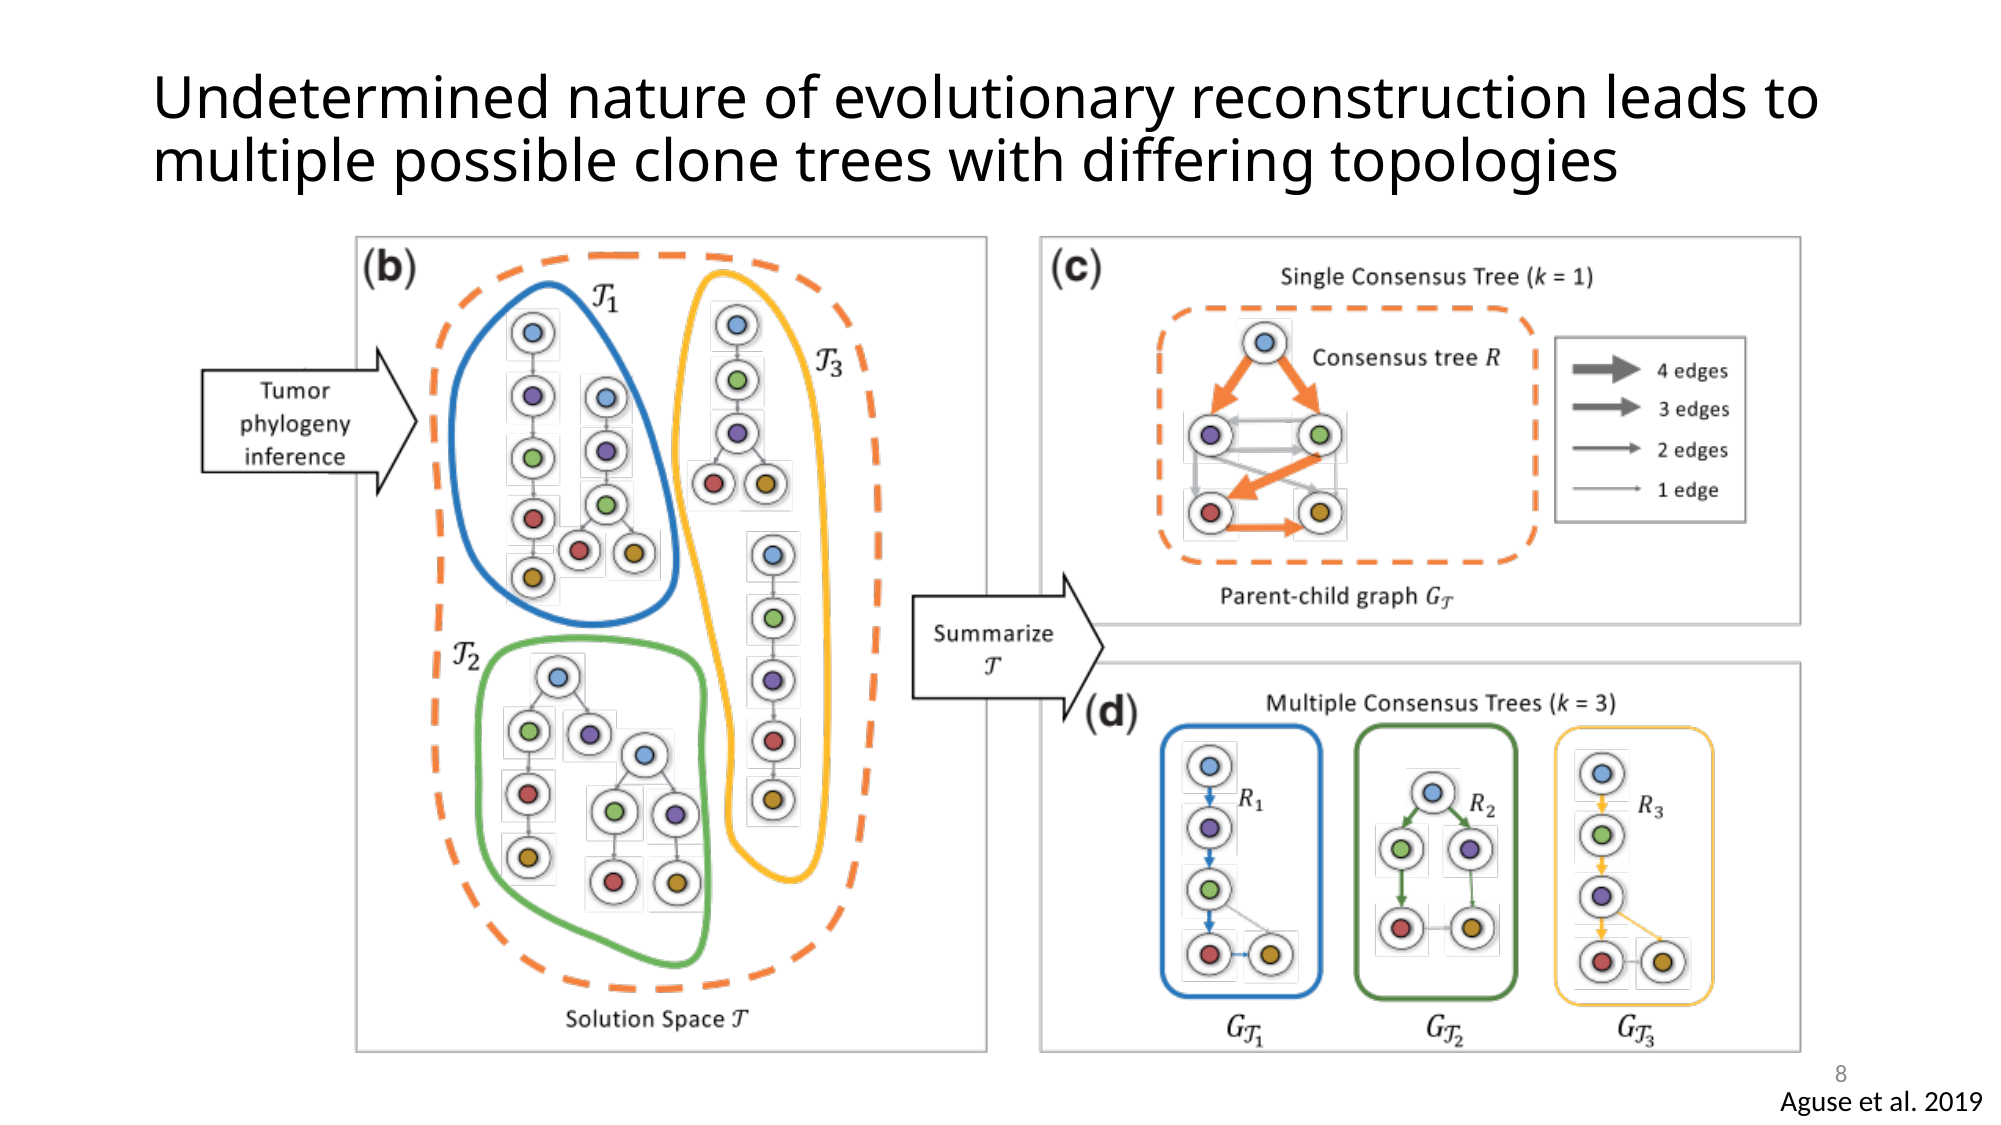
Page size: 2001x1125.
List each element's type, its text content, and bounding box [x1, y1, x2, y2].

slide_number 8 [1412, 1042, 1863, 1103]
title Undetermined nature of evolutionary reconstruction leads to multiple possible clone trees with differing topologies [137, 59, 1863, 204]
text_box Aguse et al. 2019 [1765, 1074, 1999, 1125]
picture [180, 216, 1820, 1067]
